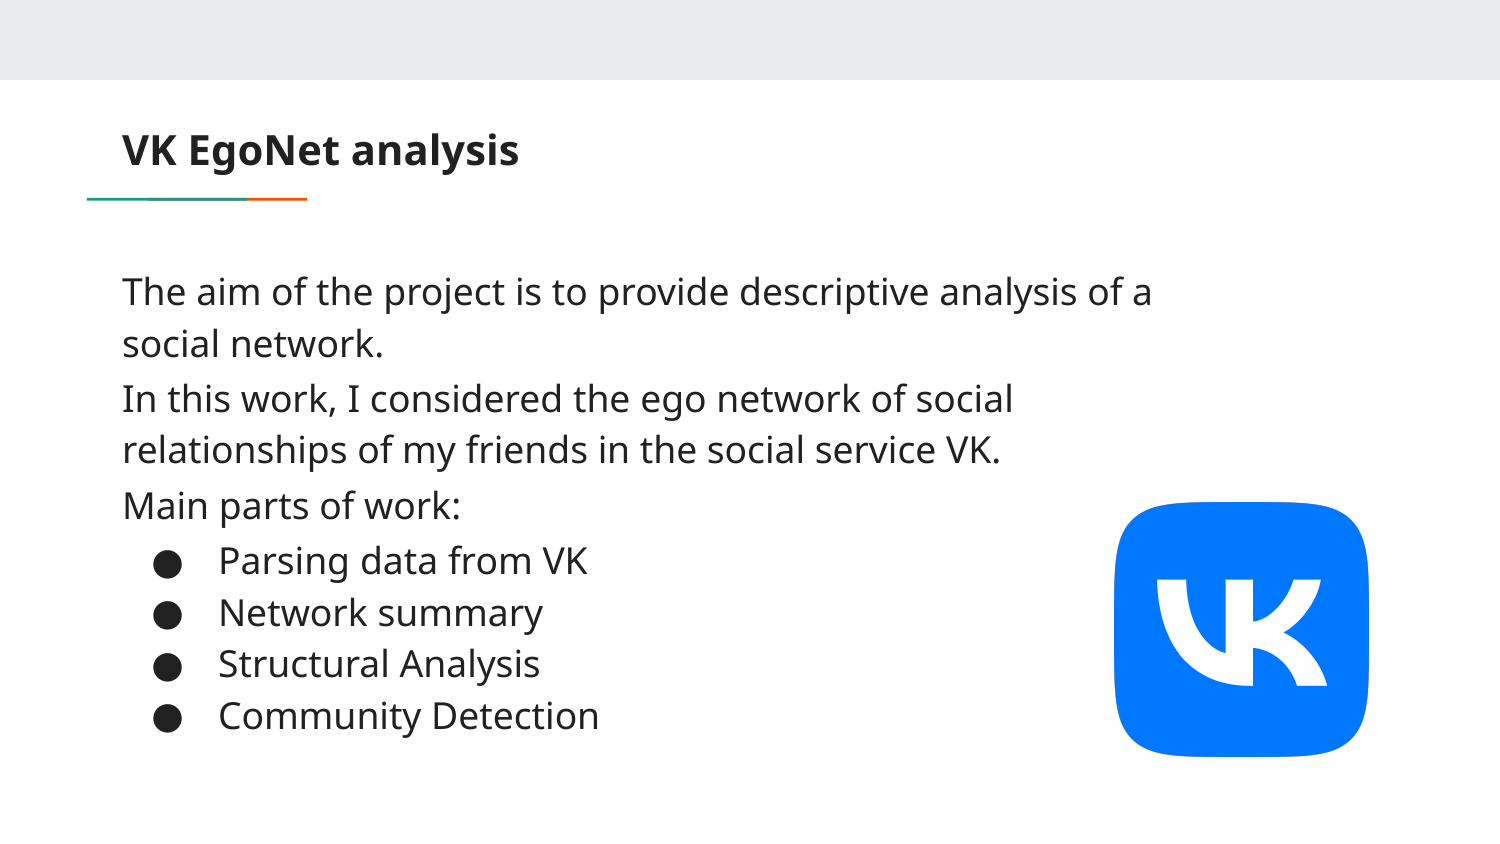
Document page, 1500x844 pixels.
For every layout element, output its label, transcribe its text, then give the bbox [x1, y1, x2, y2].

picture [1114, 502, 1369, 758]
list The aim of the project is to provide descriptive analysis of a social network. In this work, I considered the ego network of social relationships of my friends in the social service VK. Main parts of work: Parsing data from VK Network summary Structural Analysis Community Detection [107, 246, 1256, 757]
title VK EgoNet analysis [107, 100, 1369, 189]
